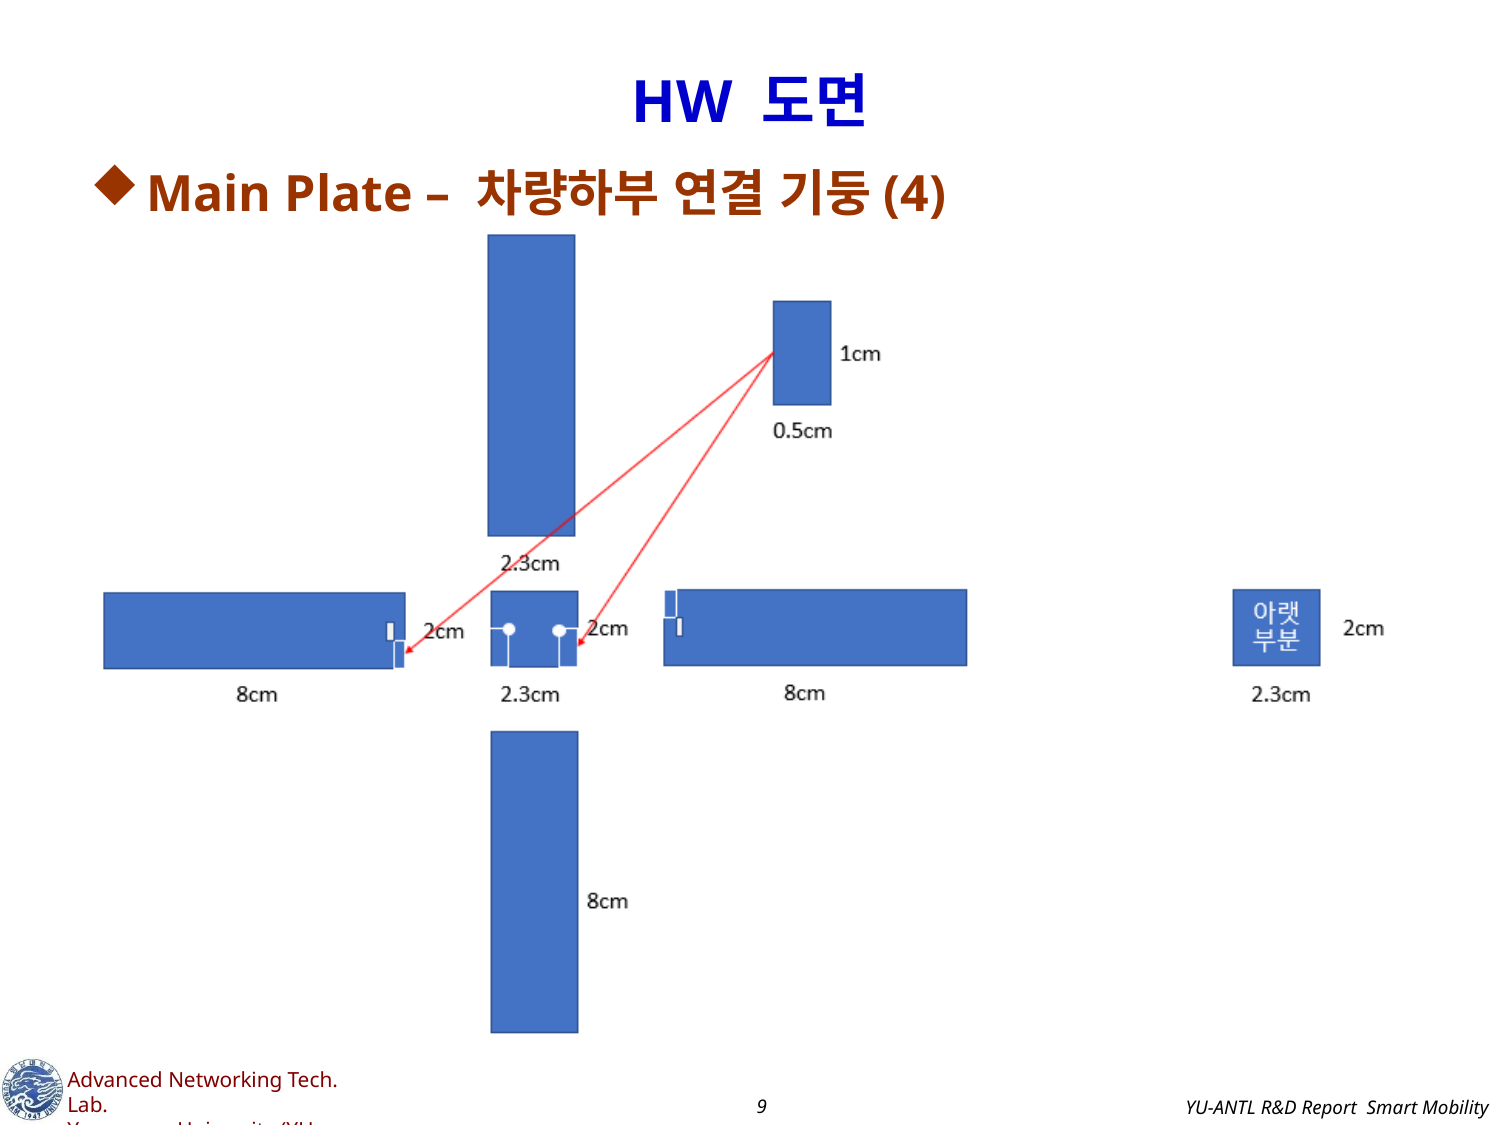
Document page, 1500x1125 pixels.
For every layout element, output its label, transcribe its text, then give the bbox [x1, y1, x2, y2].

picture [0, 230, 1435, 1124]
title HW 도면 [74, 44, 1426, 153]
list Main Plate – 차량하부 연결 기둥(4) [74, 153, 1426, 228]
